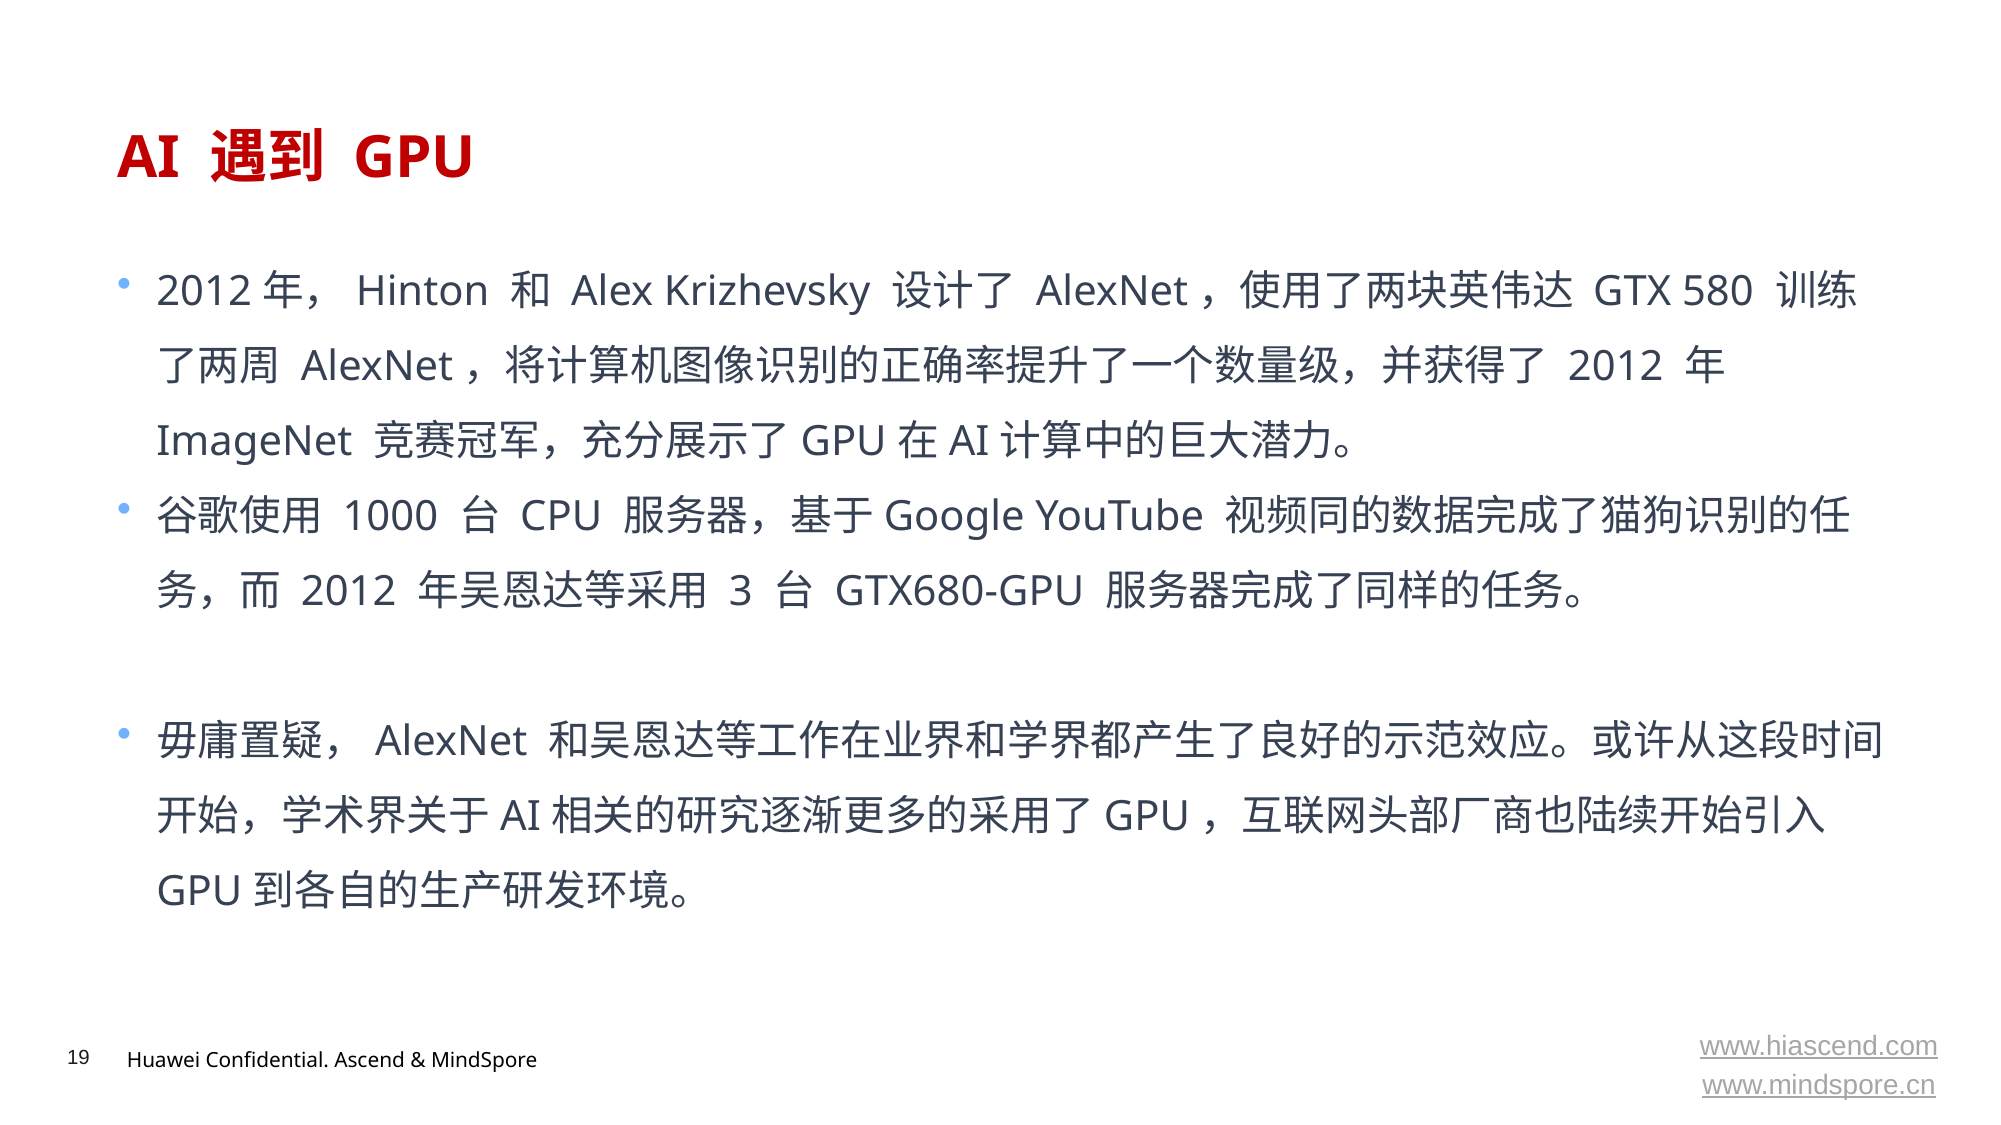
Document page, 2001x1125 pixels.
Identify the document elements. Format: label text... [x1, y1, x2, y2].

list 2012年，Hinton 和 Alex Krizhevsky 设计了 AlexNet，使用了两块英伟达 GTX 580 训练了两周 AlexNet，将计算机图像识别的正确率提升了一个数量级，并获得了 2012 年 ImageNet 竞赛冠军，充分展示了GPU在AI计算中的巨大潜力。 谷歌使用 1000 台 CPU 服务器，基于Google YouTube 视频同的数据完成了猫狗识别的任务，而 2012 年吴恩达等采用 3 台 GTX680-GPU 服务器完成了同样的任务。 毋庸置疑，AlexNet 和吴恩达等工作在业界和学界都产生了良好的示范效应。或许从这段时间开始，学术界关于AI相关的研究逐渐更多的采用了GPU，互联网头部厂商也陆续开始引入GPU到各自的生产研发环境。 [102, 231, 1901, 988]
title AI 遇到 GPU [102, 111, 1901, 209]
